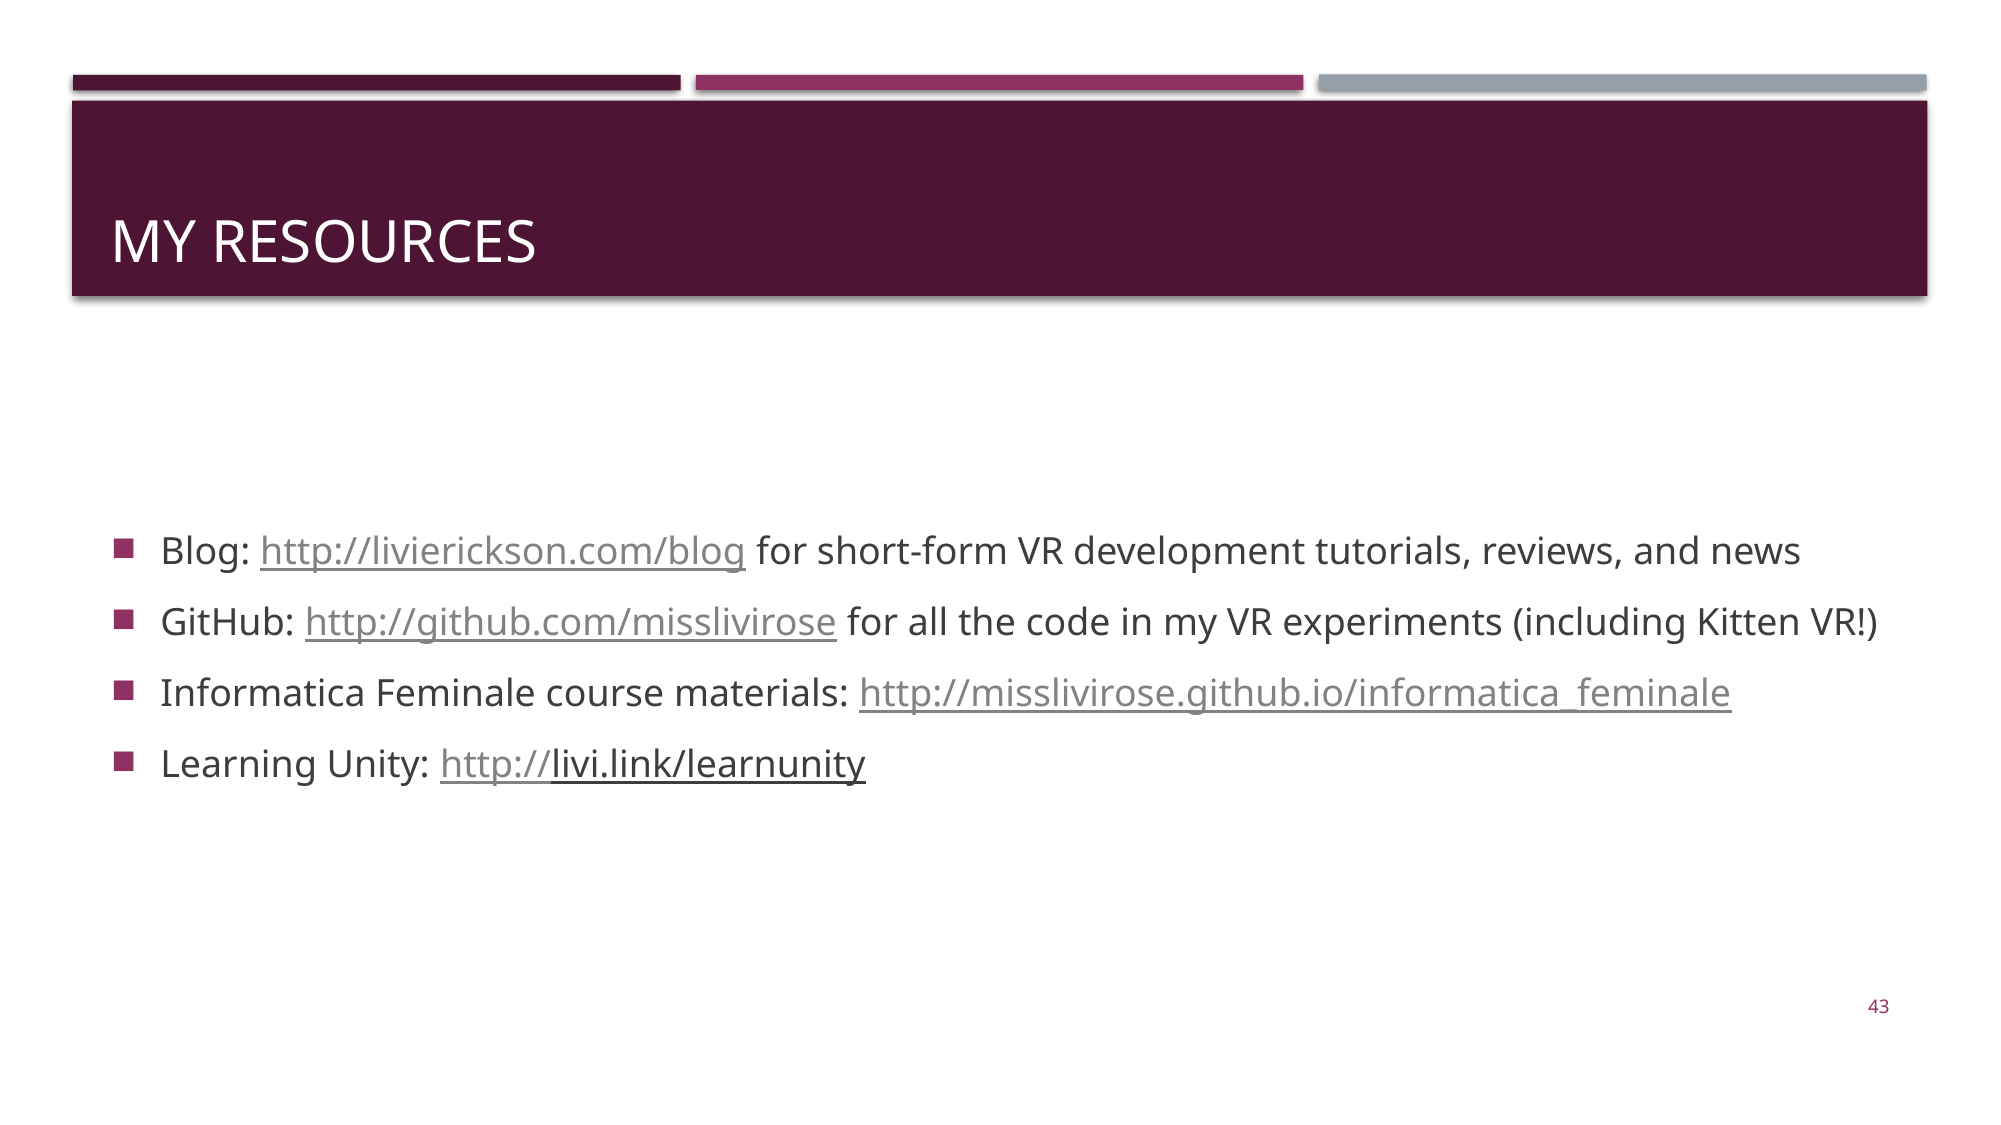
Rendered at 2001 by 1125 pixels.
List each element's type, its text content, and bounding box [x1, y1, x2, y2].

list Blog: http://livierickson.com/blog for short-form VR development tutorials, reviews, and news GitHub: http://github.com/misslivirose for all the code in my VR experiments (including Kitten VR!) Informatica Feminale course materials: http://misslivirose.github.io/informatica_feminale Learning Unity: http://livi.link/learnunity [95, 357, 1905, 962]
slide_number 43 [1732, 977, 1905, 1037]
title My Resources [95, 115, 1905, 282]
